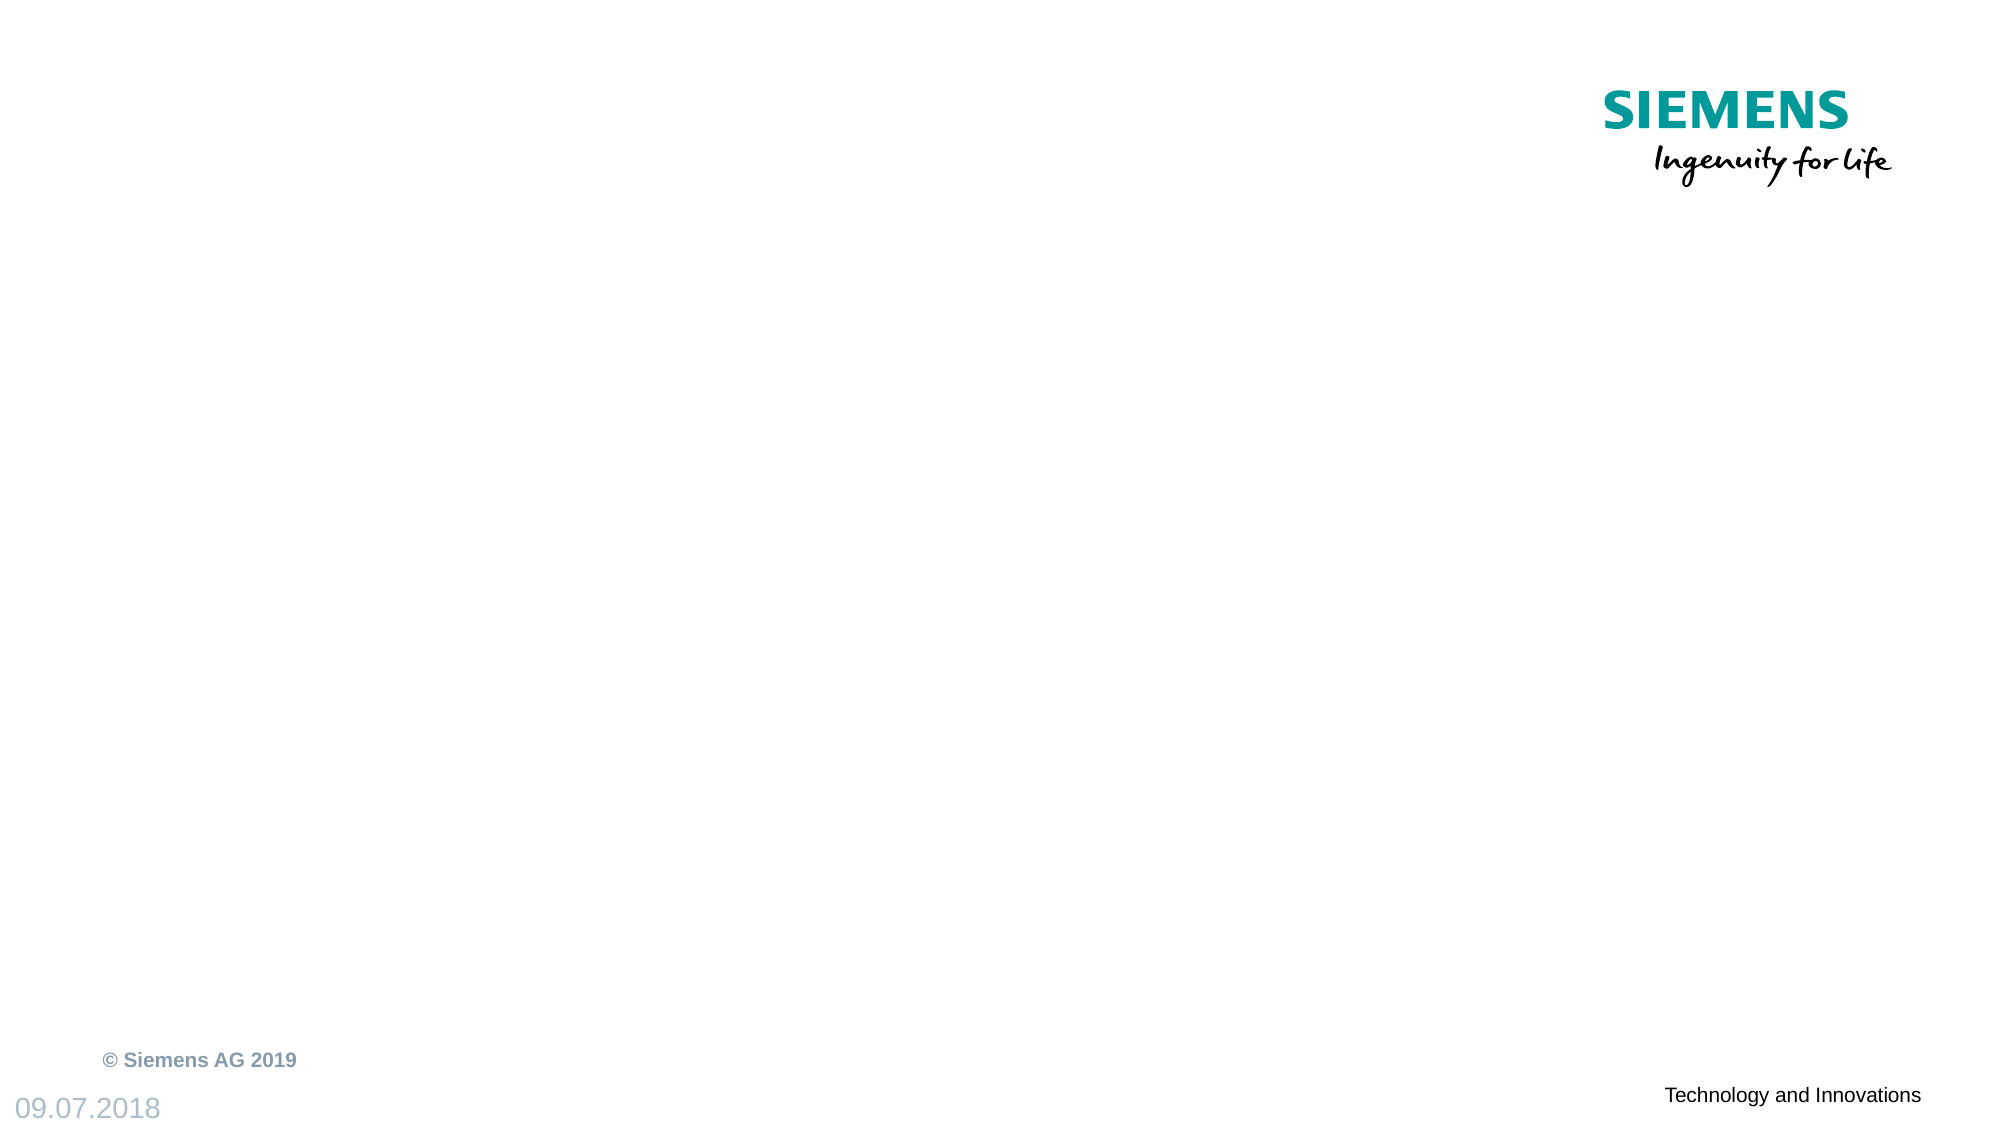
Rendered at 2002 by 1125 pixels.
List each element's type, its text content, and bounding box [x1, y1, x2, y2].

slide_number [0, 1082, 621, 1125]
footer Technology and Innovations [621, 1082, 2001, 1125]
